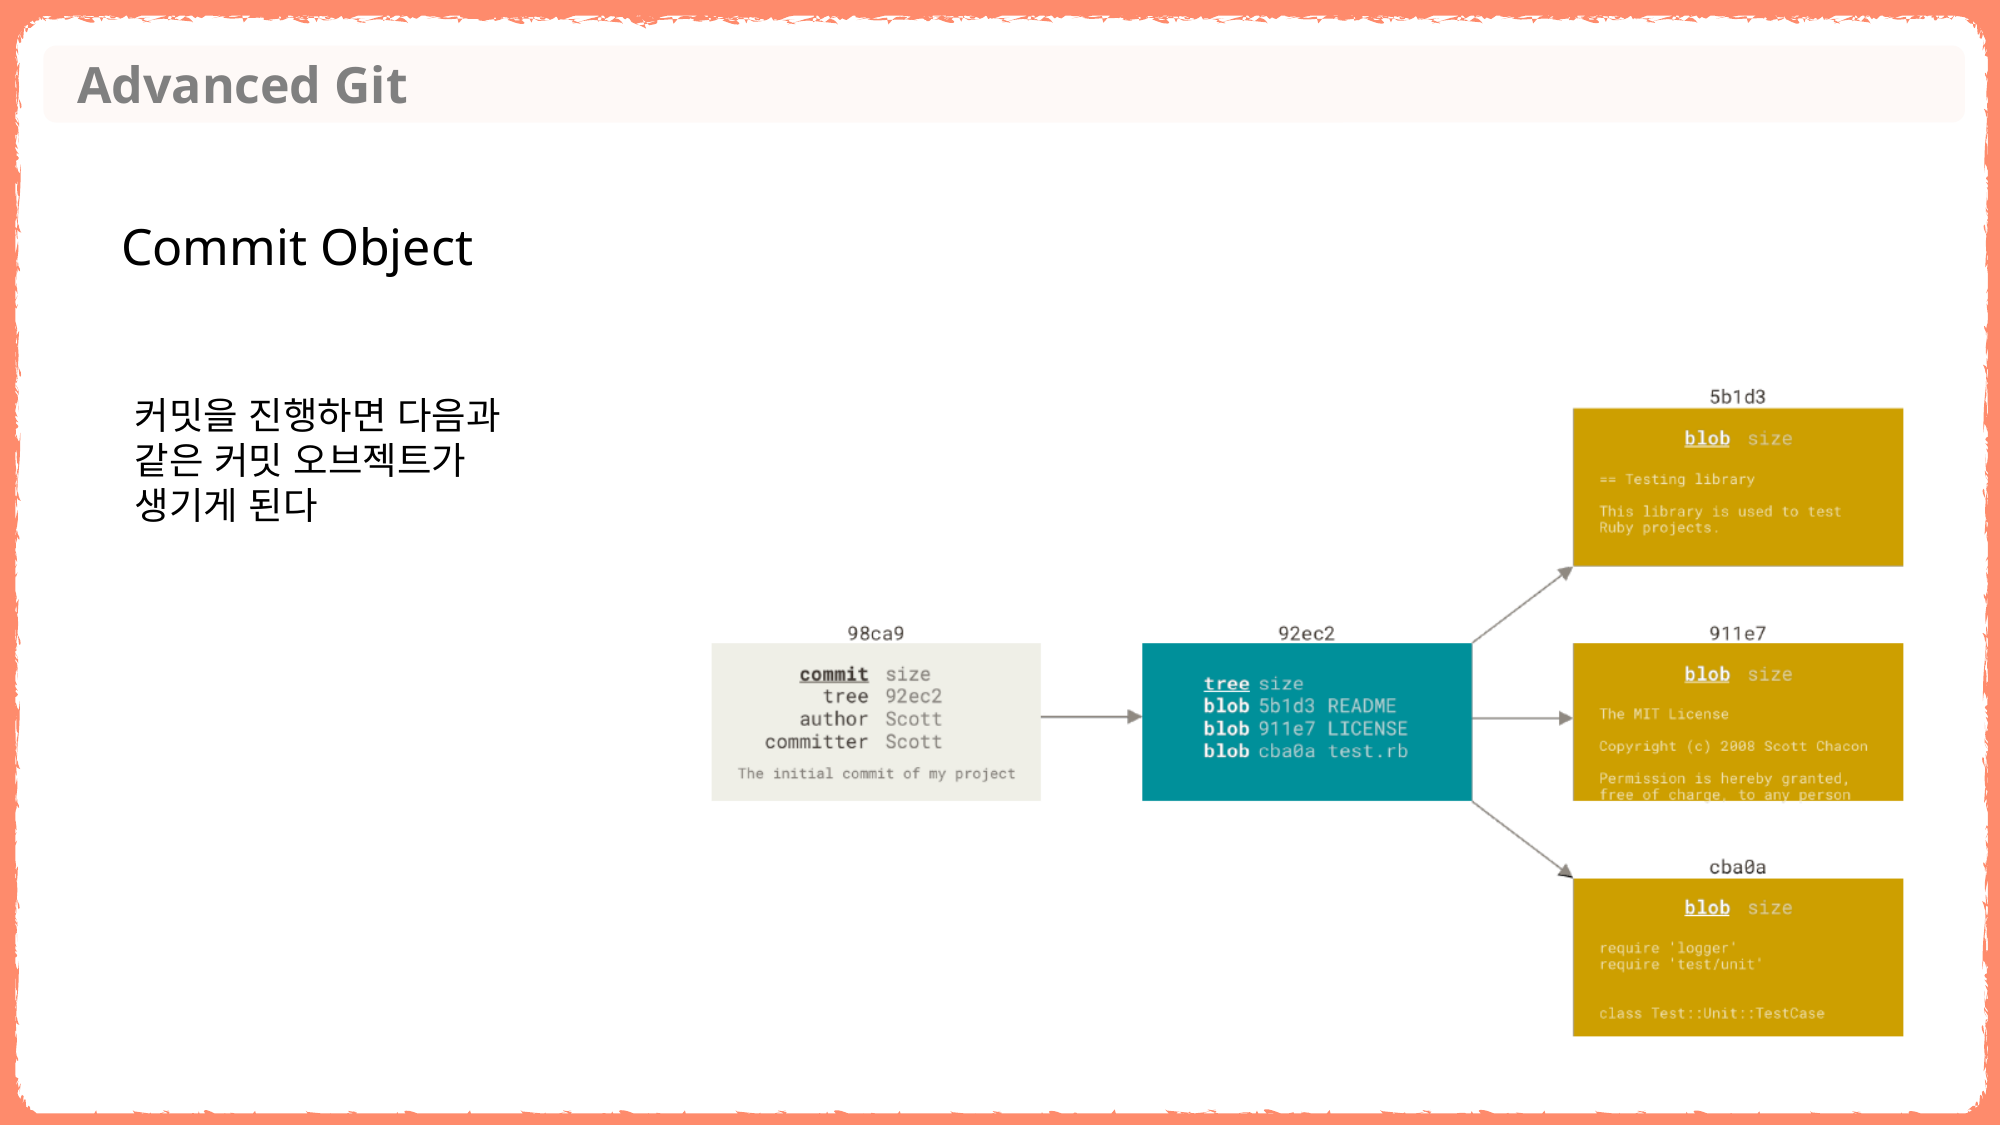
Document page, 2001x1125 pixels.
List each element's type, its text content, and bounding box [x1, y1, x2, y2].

picture [678, 359, 1936, 1049]
text_box [0, 0, 2000, 1125]
text_box Commit Object [106, 207, 1133, 283]
text_box Advanced Git [42, 44, 1967, 124]
text_box 커밋을 진행하면 다음과 같은 커밋 오브젝트가 생기게 된다 [119, 384, 563, 535]
